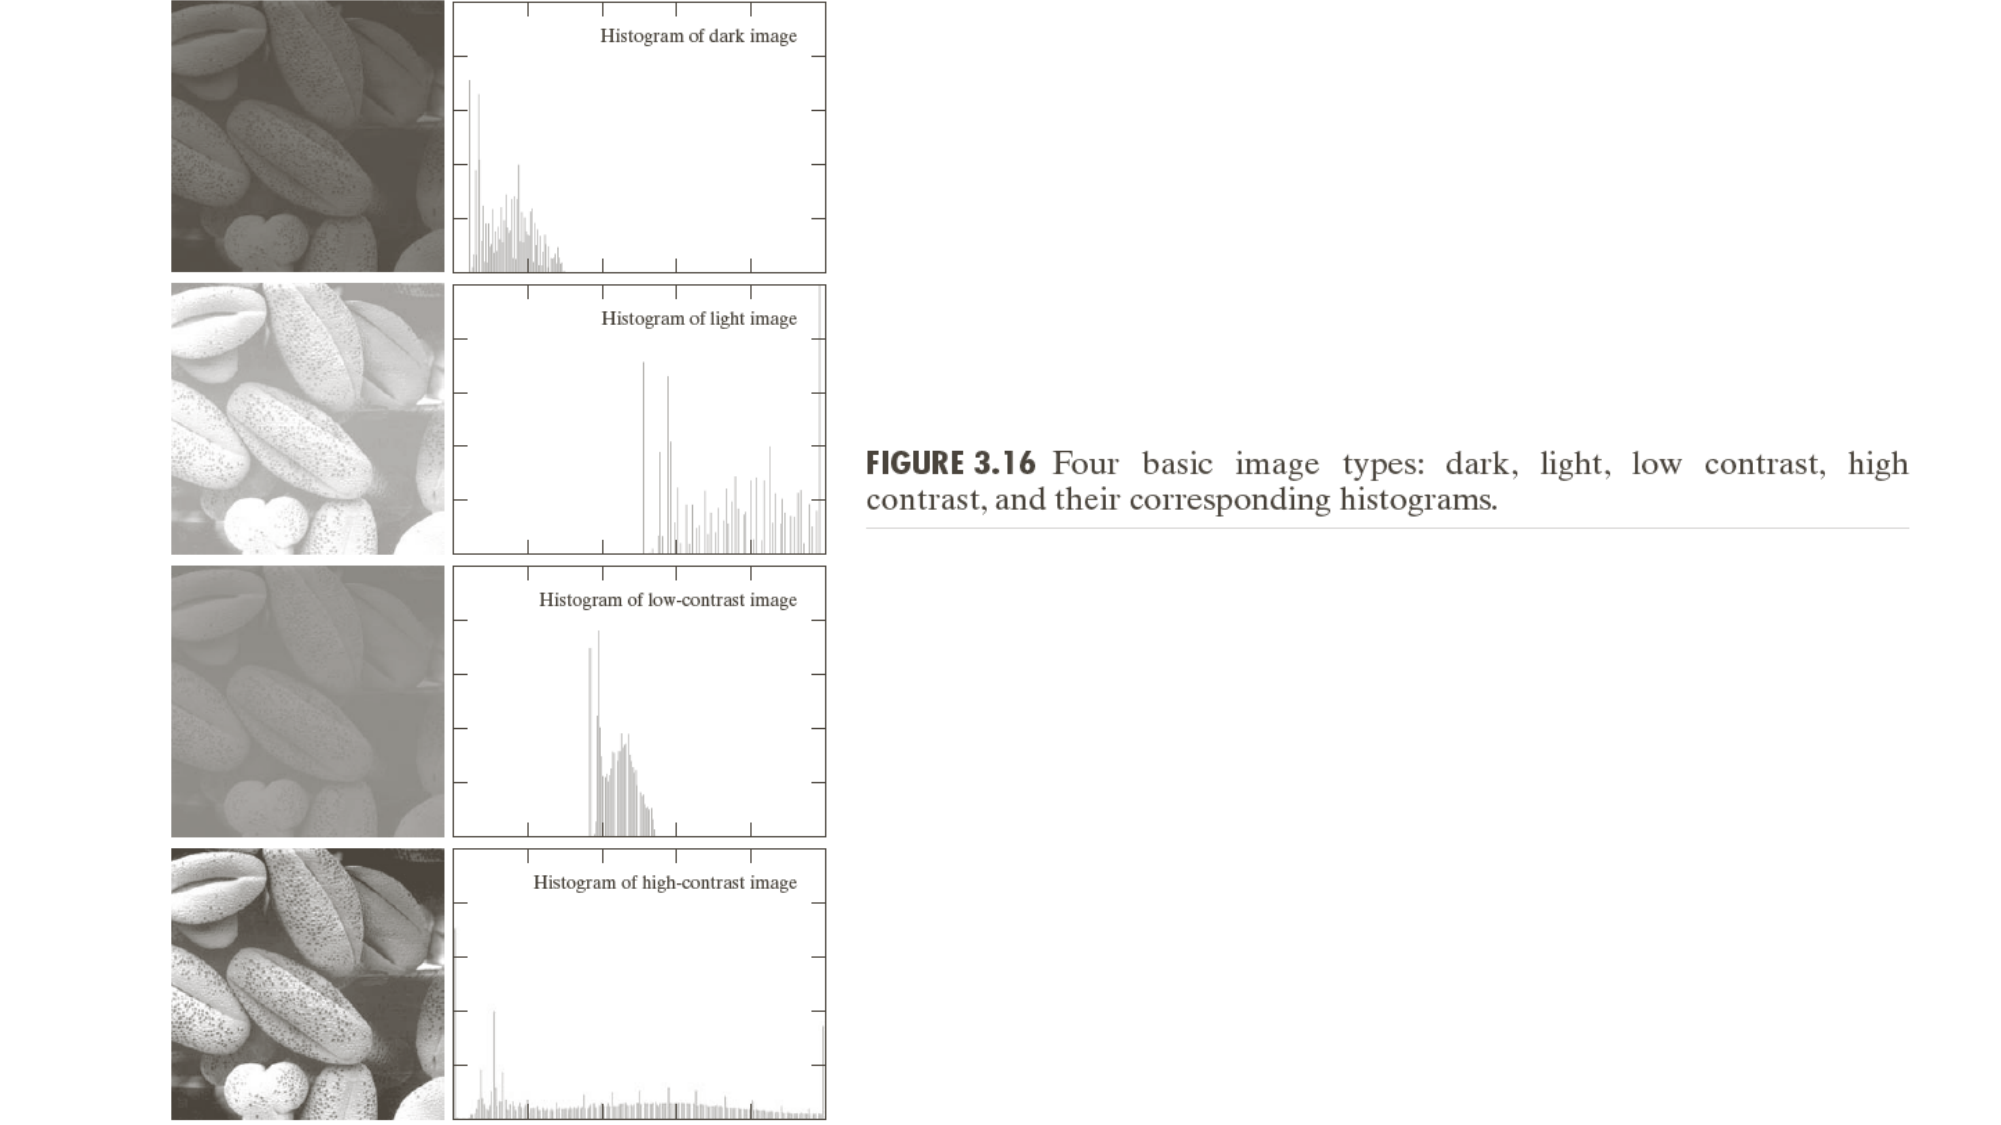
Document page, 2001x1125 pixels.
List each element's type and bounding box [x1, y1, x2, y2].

picture [166, 0, 830, 1125]
picture [858, 440, 1922, 540]
